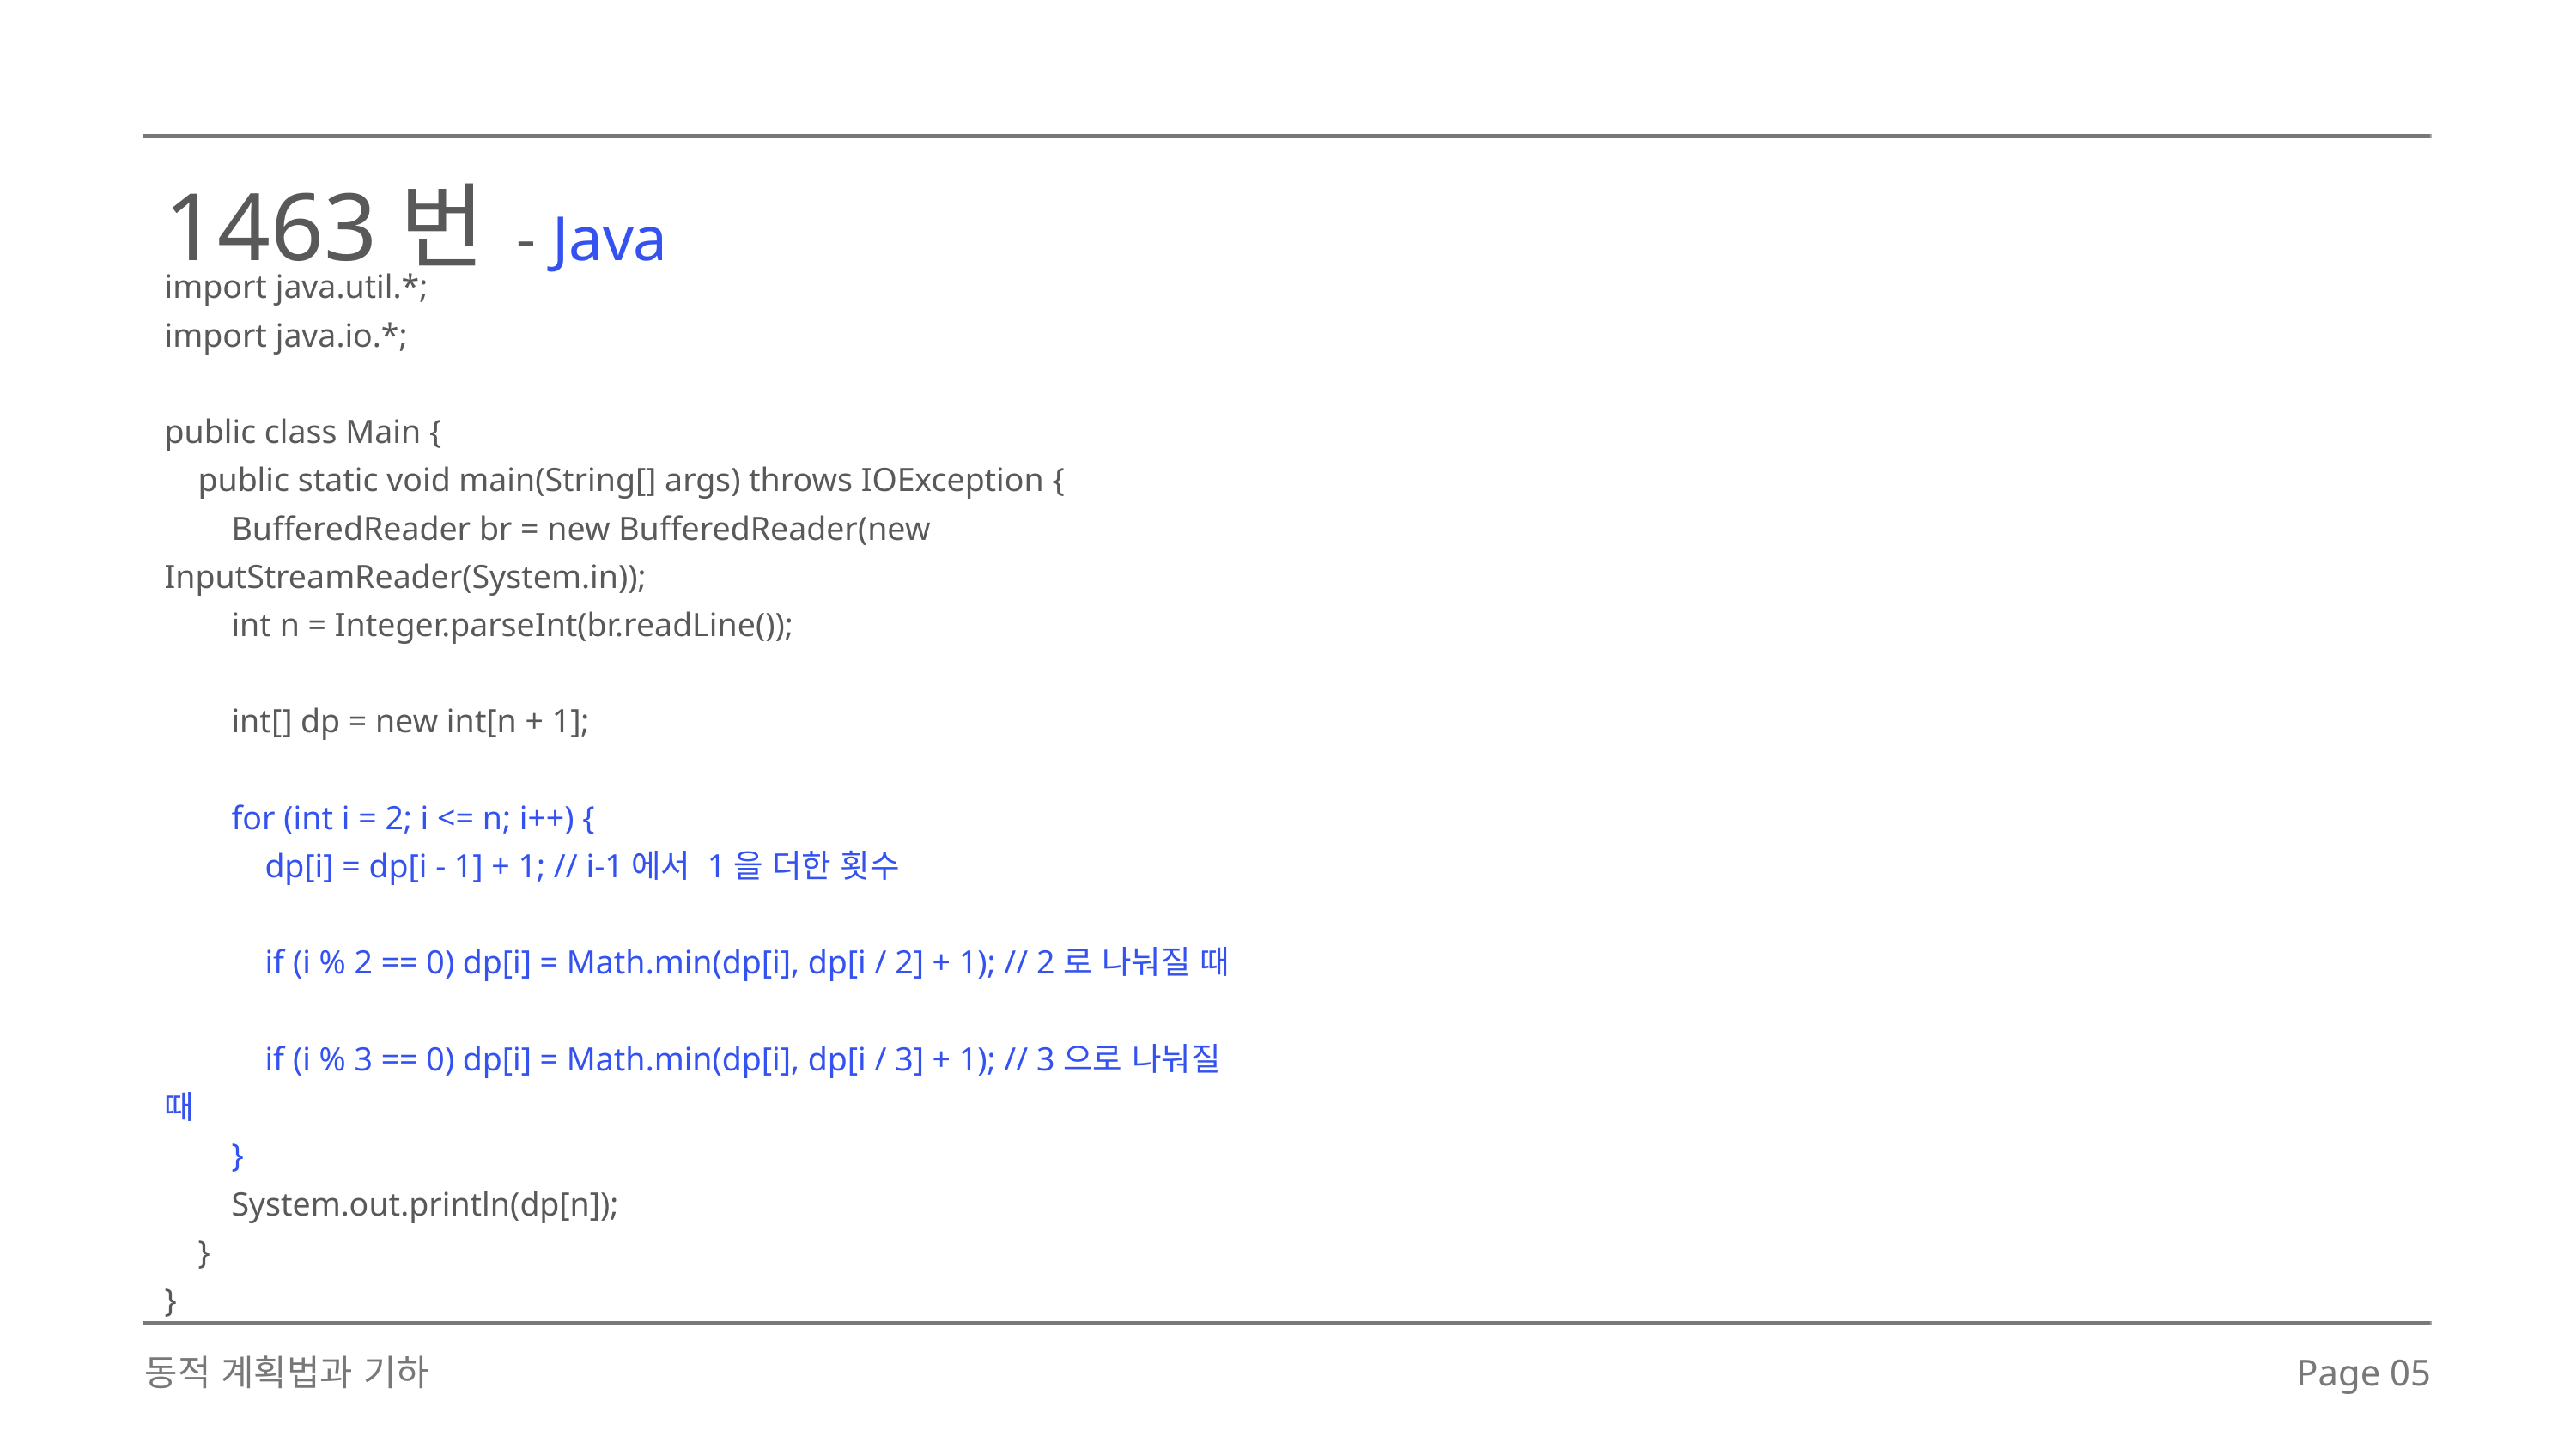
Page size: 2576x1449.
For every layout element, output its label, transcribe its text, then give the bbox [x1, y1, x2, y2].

text_box 동적 계획법과 기하 [144, 1348, 543, 1399]
text_box import java.util.*; import java.io.*; public class Main { public static void main(String[] args) throws IOException { BufferedReader br = new BufferedReader(new InputStreamReader(System.in)); int n = Integer.parseInt(br.readLine()); int[] dp = new int[n + 1]; for (int i = 2; i <= n; i++) { dp[i] = dp[i - 1] + 1; // i-1에서 1을 더한 횟수 if (i % 2 == 0) dp[i] = Math.min(dp[i], dp[i / 2] + 1); // 2로 나눠질 때 if (i % 3 == 0) dp[i] = Math.min(dp[i], dp[i / 3] + 1); // 3으로 나눠질 때 } System.out.println(dp[n]); } } [164, 278, 1235, 1297]
picture [143, 133, 2432, 138]
text_box 1463번 - Java [164, 157, 2488, 288]
text_box Page 05 [2287, 1348, 2432, 1399]
picture [143, 1321, 2432, 1325]
